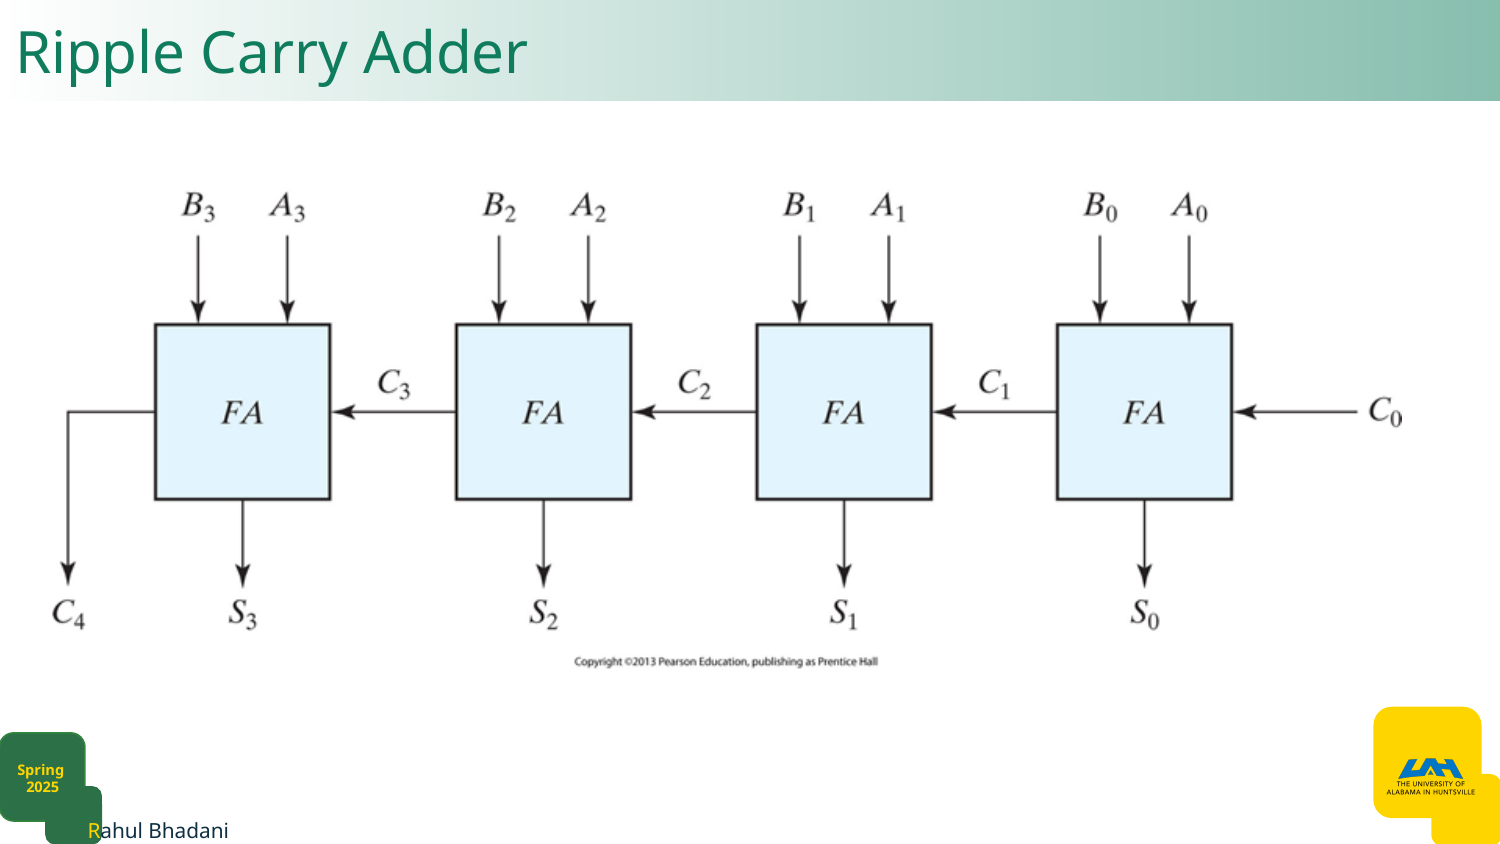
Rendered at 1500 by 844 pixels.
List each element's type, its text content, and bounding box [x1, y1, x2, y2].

picture [50, 188, 1402, 690]
title Ripple Carry Adder [0, 0, 1500, 101]
picture [1386, 758, 1475, 795]
